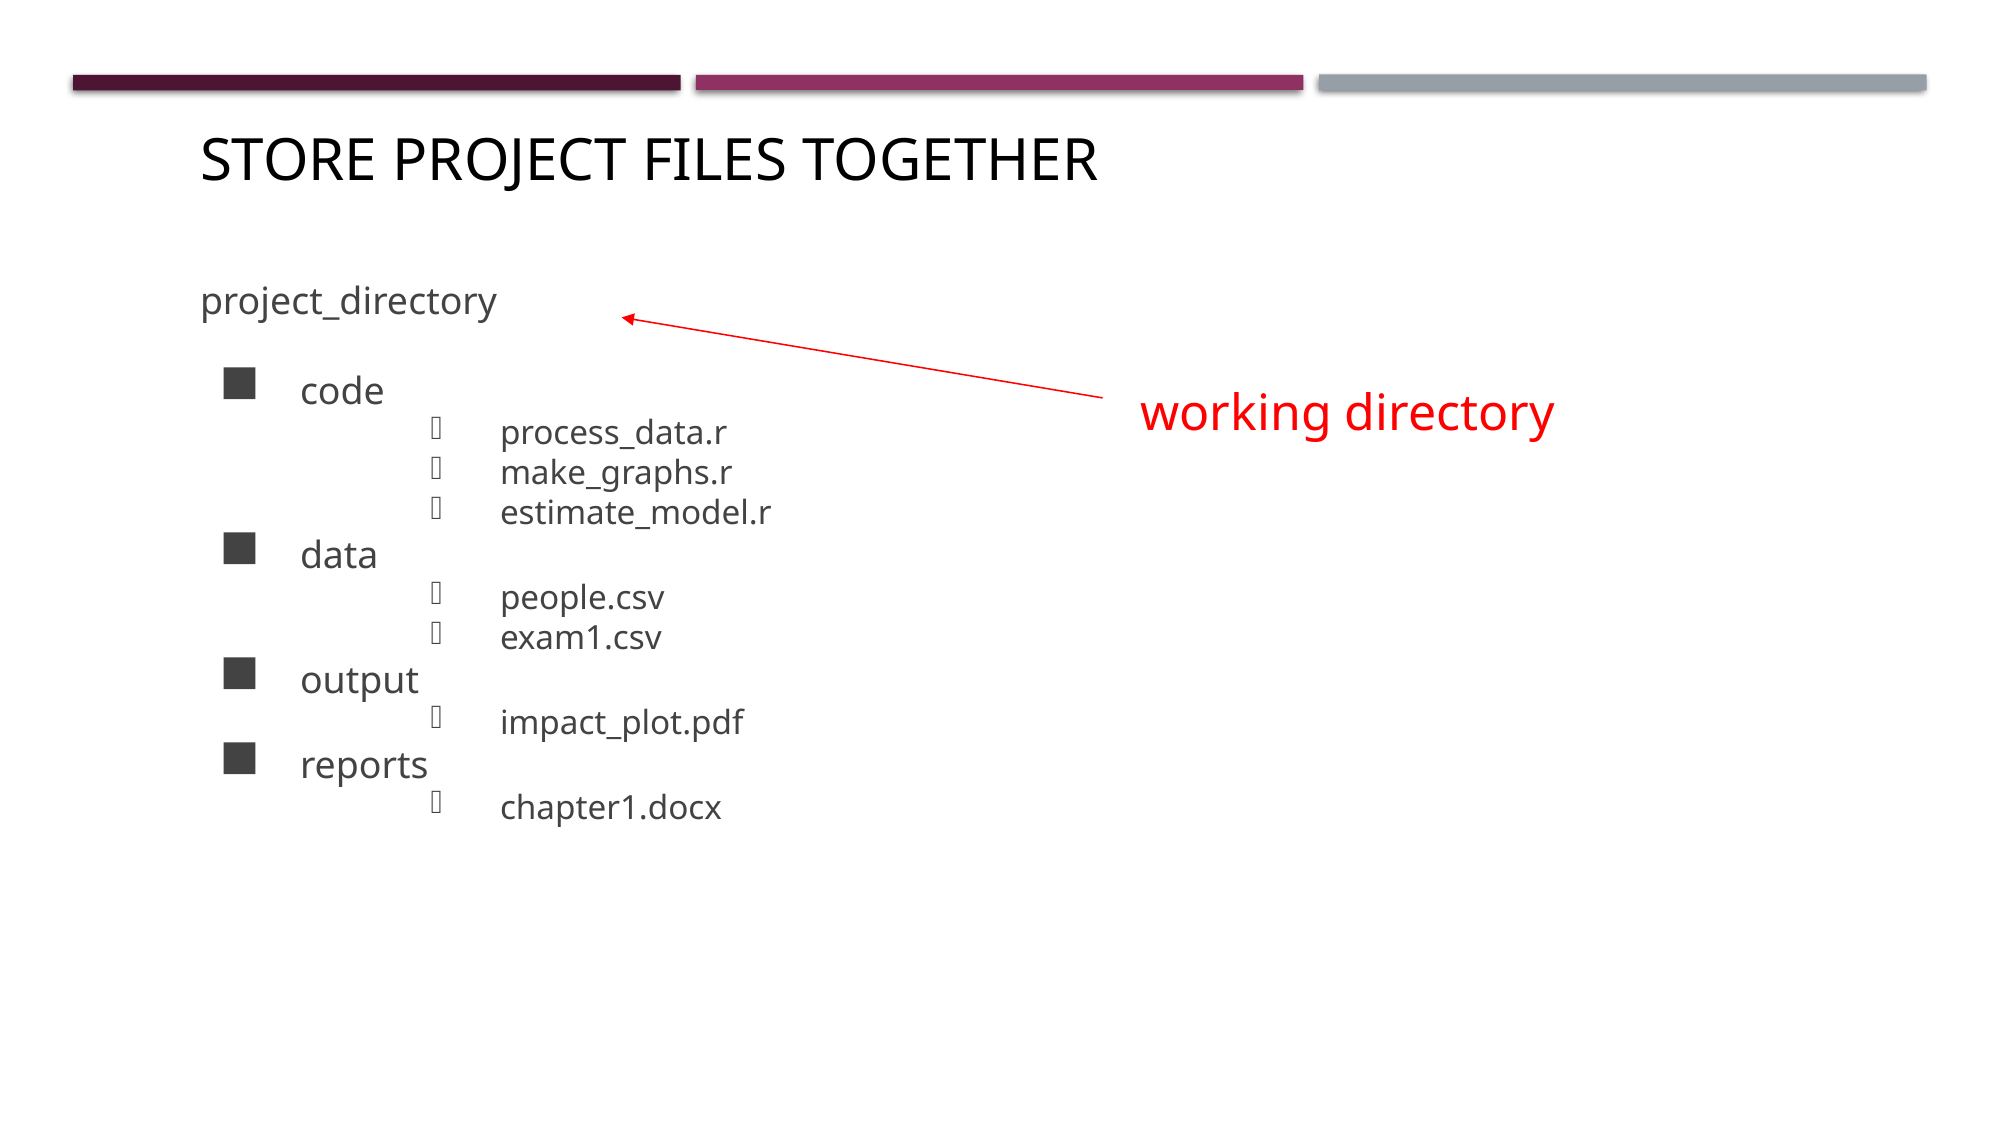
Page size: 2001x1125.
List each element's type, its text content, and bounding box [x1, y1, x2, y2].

title Store Project Files Together [180, 102, 2000, 239]
list project_directory code process_data.r make_graphs.r estimate_model.r data people.csv exam1.csv output impact_plot.pdf reports chapter1.docx [180, 257, 2000, 1087]
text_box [621, 316, 1683, 417]
